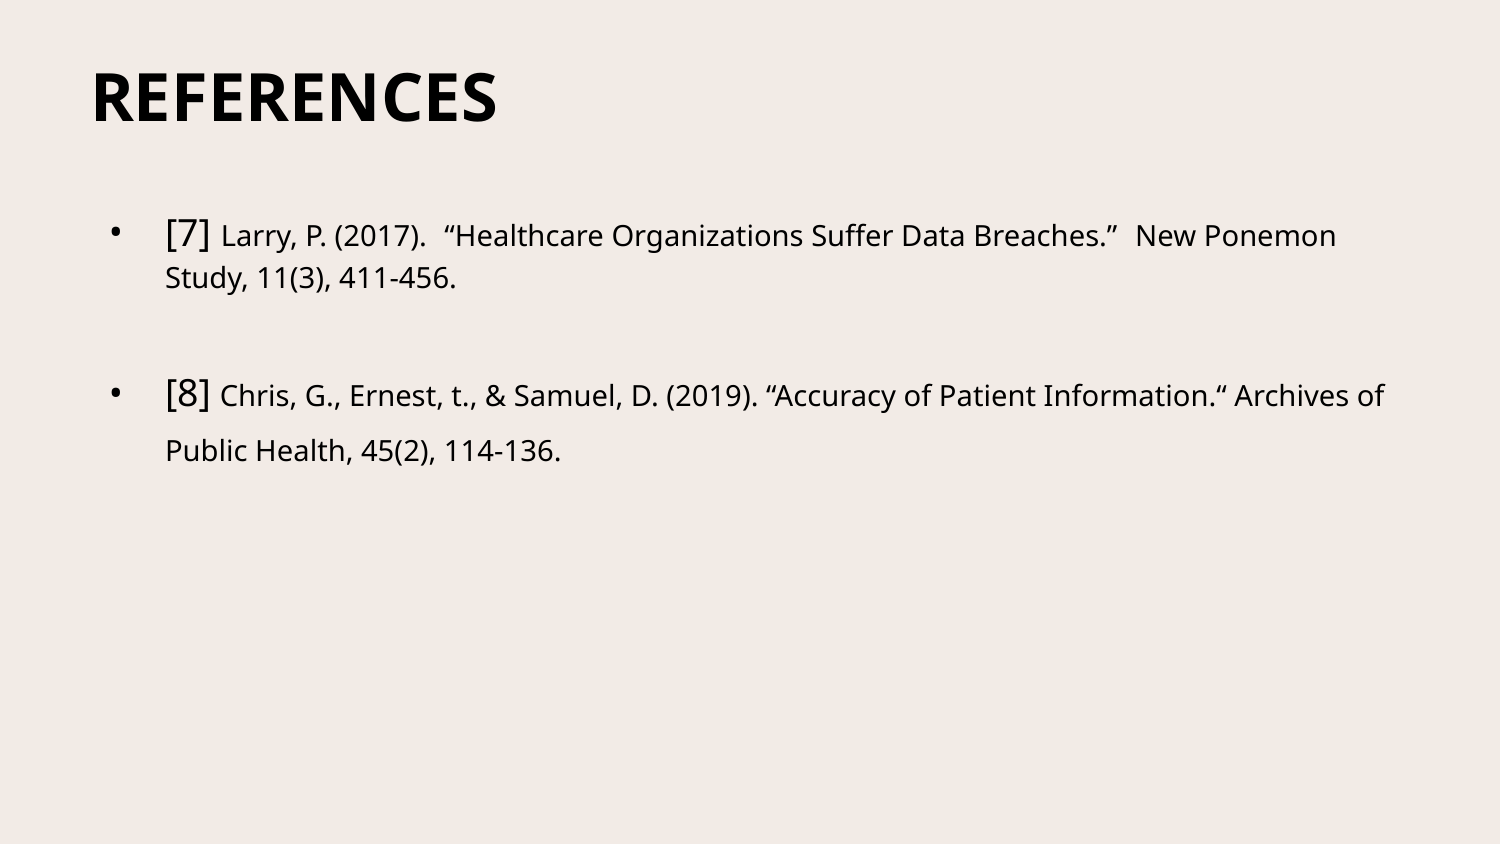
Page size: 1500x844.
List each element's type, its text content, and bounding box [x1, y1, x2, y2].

list [7] Larry, P. (2017). “Healthcare Organizations Suffer Data Breaches.” New Ponemon Study, 11(3), 411-456. [8] Chris, G., Ernest, t., & Samuel, D. (2019). “Accuracy of Patient Information.“ Archives of Public Health, 45(2), 114-136. [75, 187, 1425, 750]
title REFERENCES [75, 48, 1425, 143]
